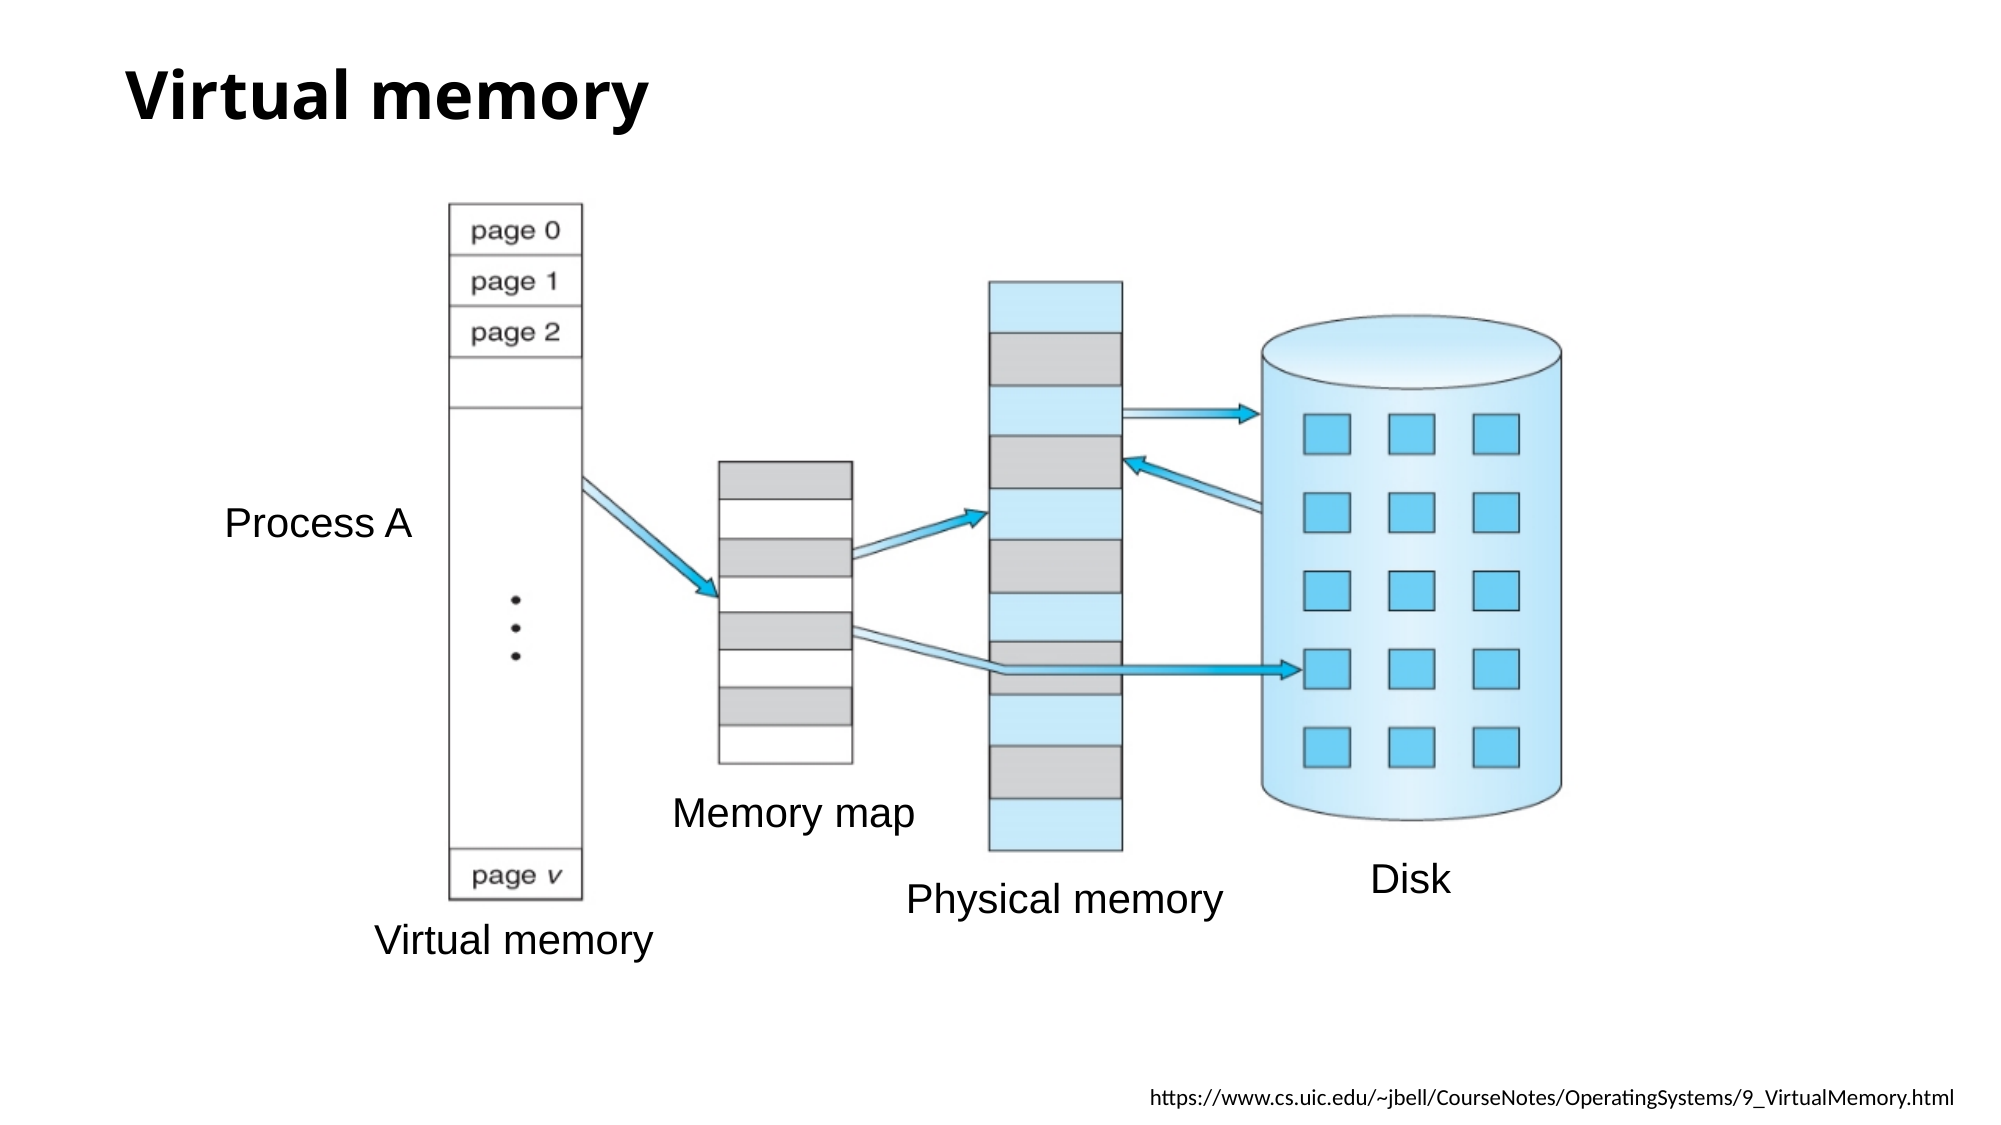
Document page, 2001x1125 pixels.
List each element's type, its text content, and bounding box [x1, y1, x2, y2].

text_box Process A [209, 485, 433, 563]
text_box https://www.cs.uic.edu/~jbell/CourseNotes/OperatingSystems/9_VirtualMemory.html [1105, 1075, 2000, 1118]
text_box Virtual memory [331, 908, 697, 1019]
title Virtual memory [110, 40, 757, 155]
picture [433, 190, 1578, 983]
